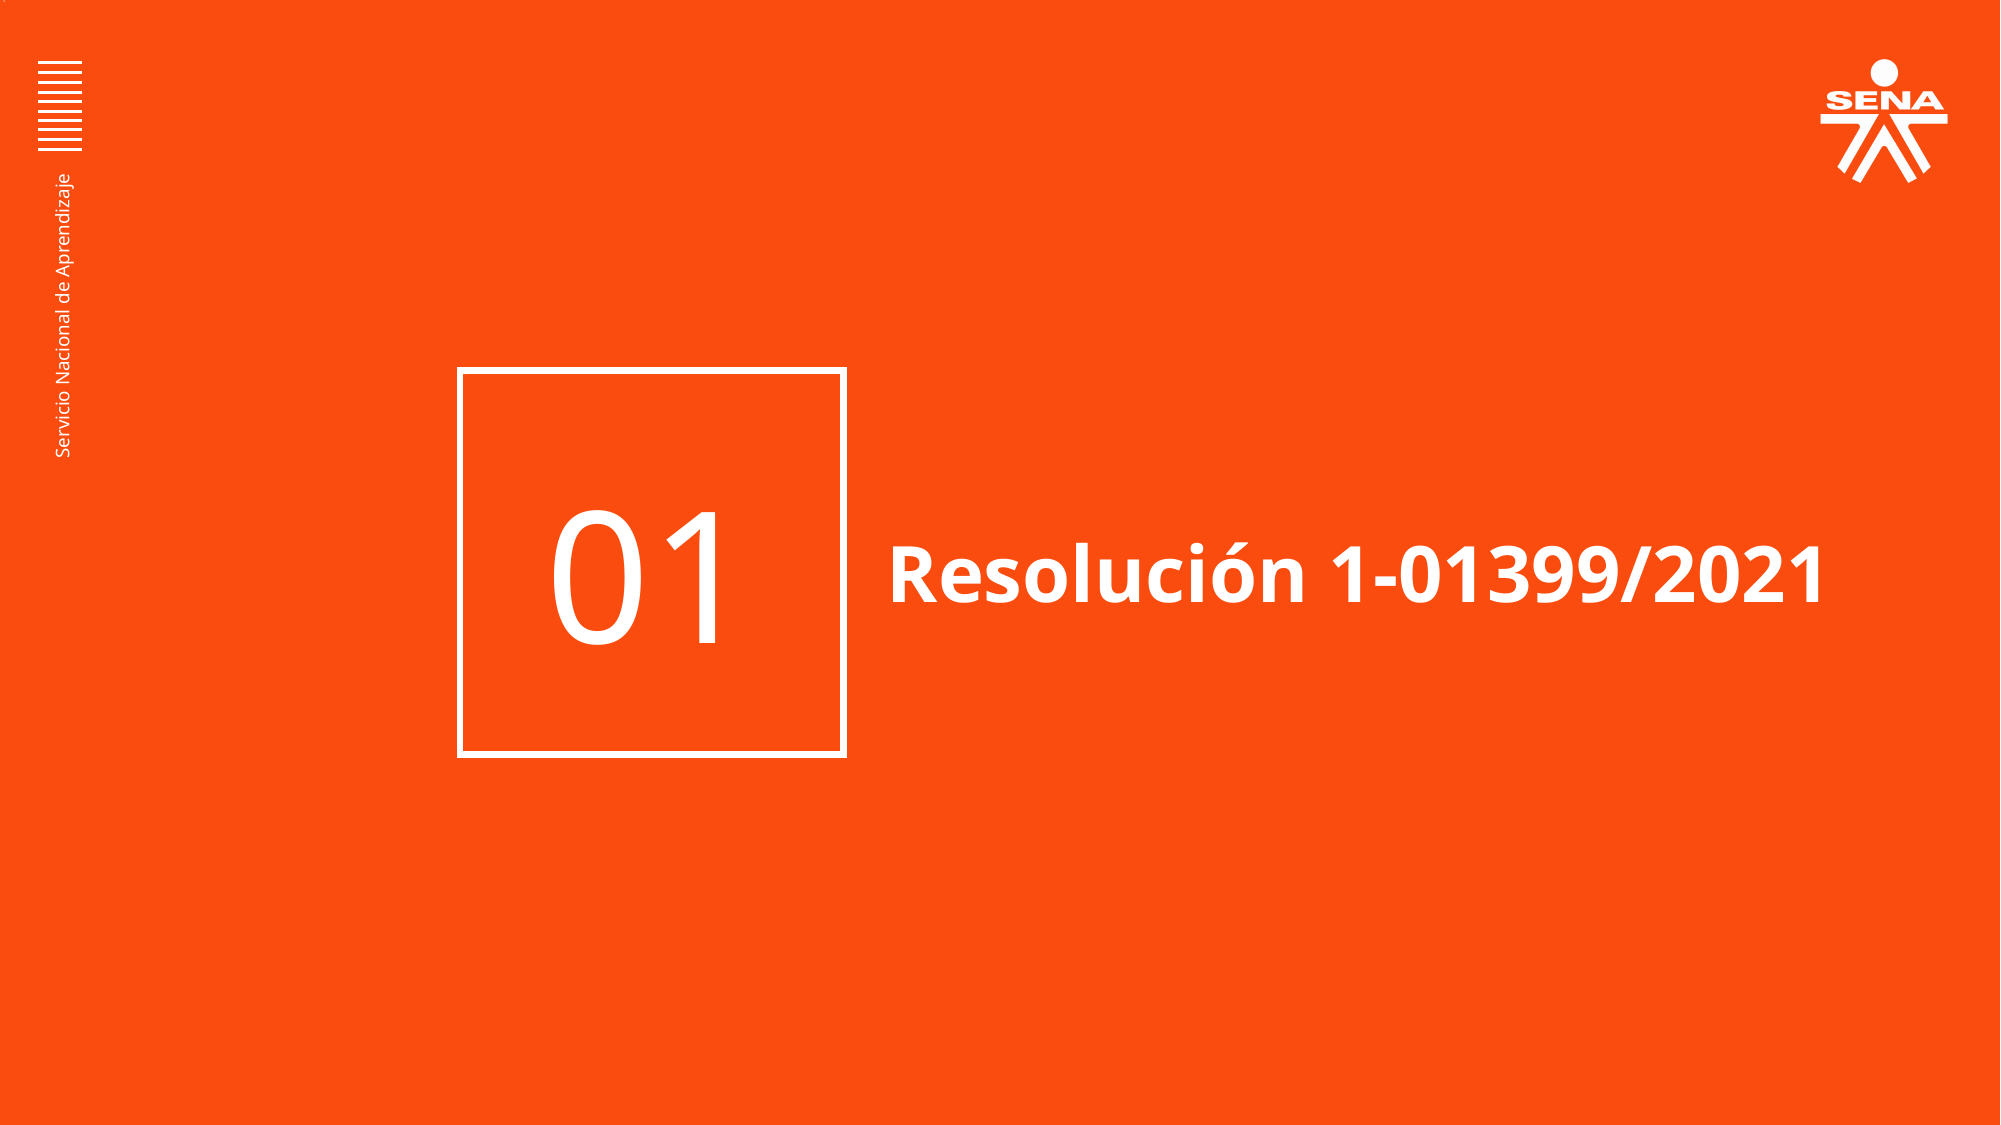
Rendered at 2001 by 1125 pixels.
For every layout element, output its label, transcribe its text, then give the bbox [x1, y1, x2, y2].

text_box [0, 0, 2000, 1125]
picture [1806, 43, 1962, 200]
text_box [38, 62, 83, 150]
text_box 01 [459, 452, 842, 688]
text_box Servicio Nacional de Aprendizaje [43, 158, 81, 485]
text_box Resolución 1-01399/2021 [866, 502, 1857, 640]
text_box [459, 370, 844, 755]
